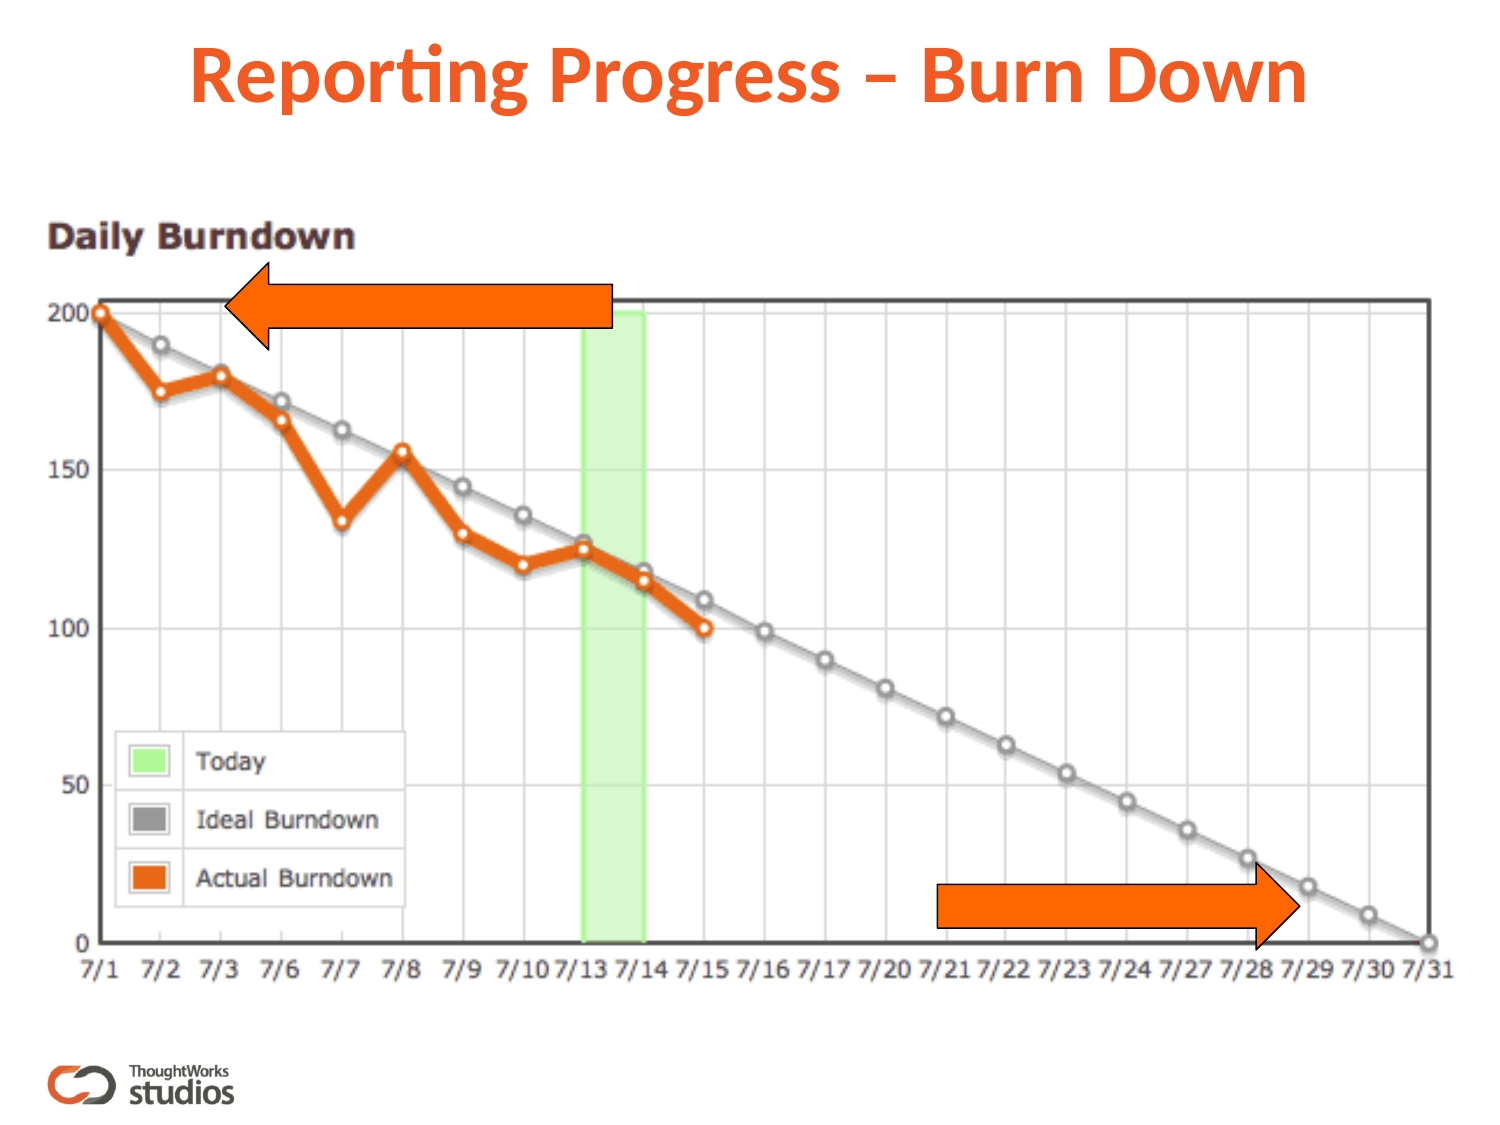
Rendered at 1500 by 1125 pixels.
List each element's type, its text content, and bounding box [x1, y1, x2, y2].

title Reporting Progress – Burn Down [60, 0, 1440, 138]
picture [46, 1063, 235, 1105]
picture [24, 196, 1467, 988]
